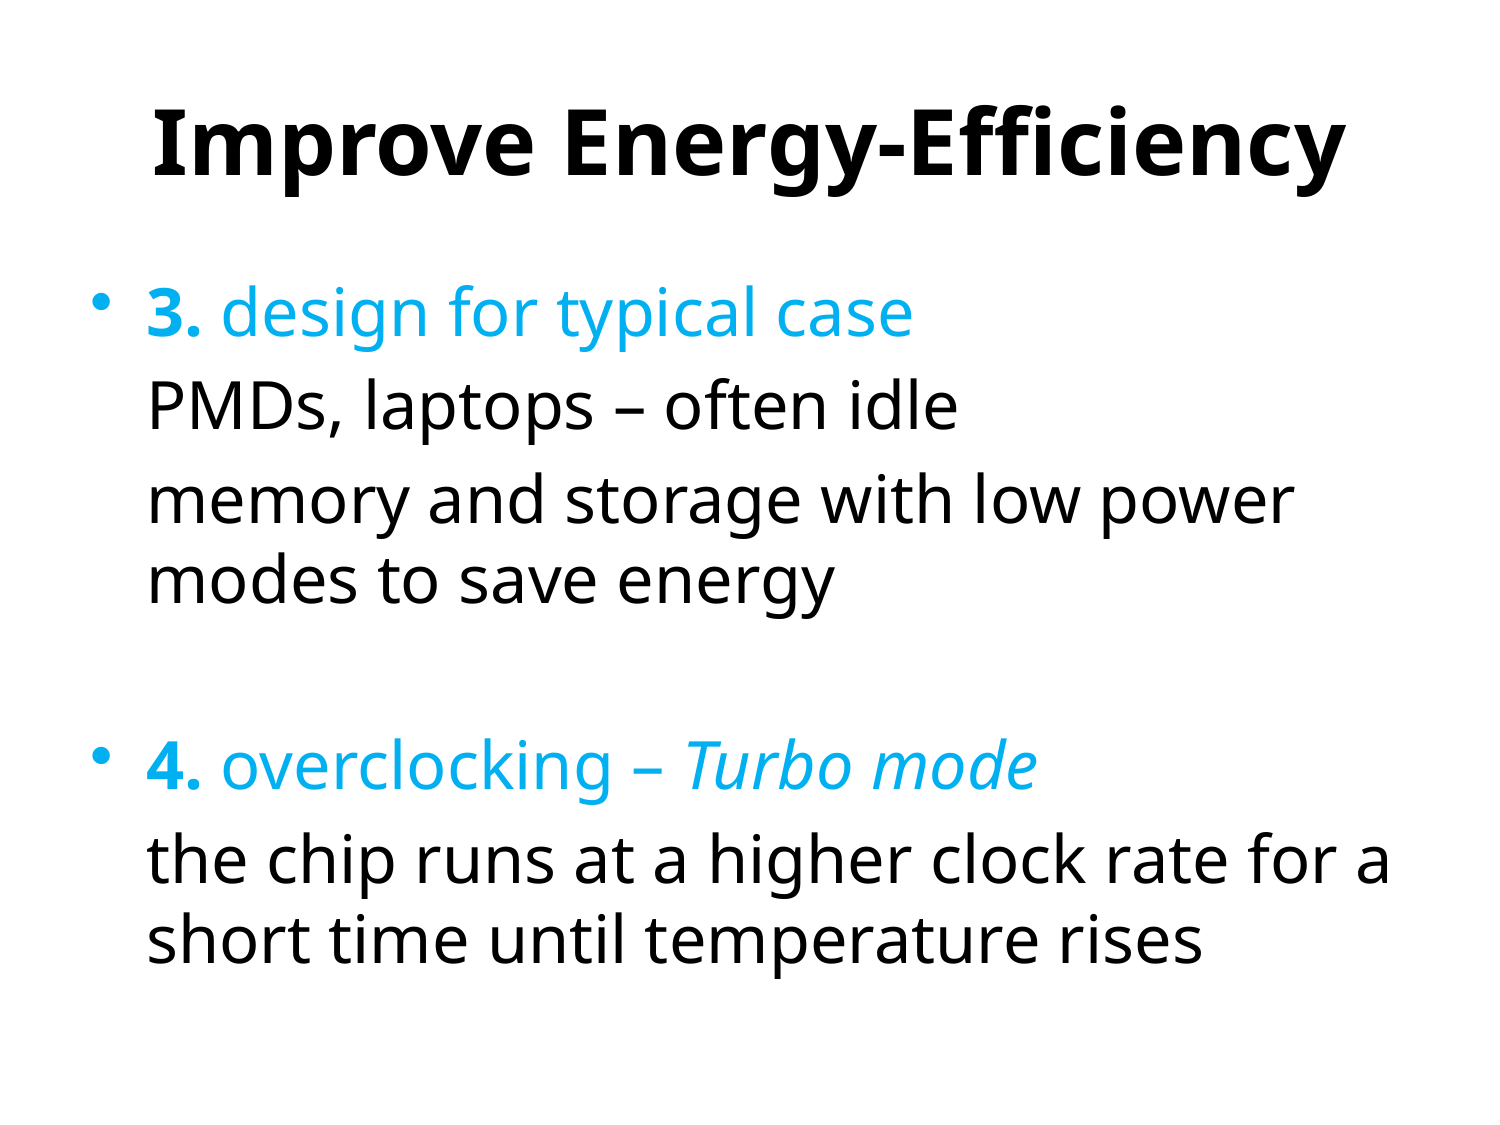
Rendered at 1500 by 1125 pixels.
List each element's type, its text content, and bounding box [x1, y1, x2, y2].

list 3. design for typical case PMDs, laptops – often idle memory and storage with low power modes to save energy 4. overclocking – Turbo mode the chip runs at a higher clock rate for a short time until temperature rises [75, 262, 1500, 1125]
title Improve Energy-Efficiency [0, 45, 1500, 233]
